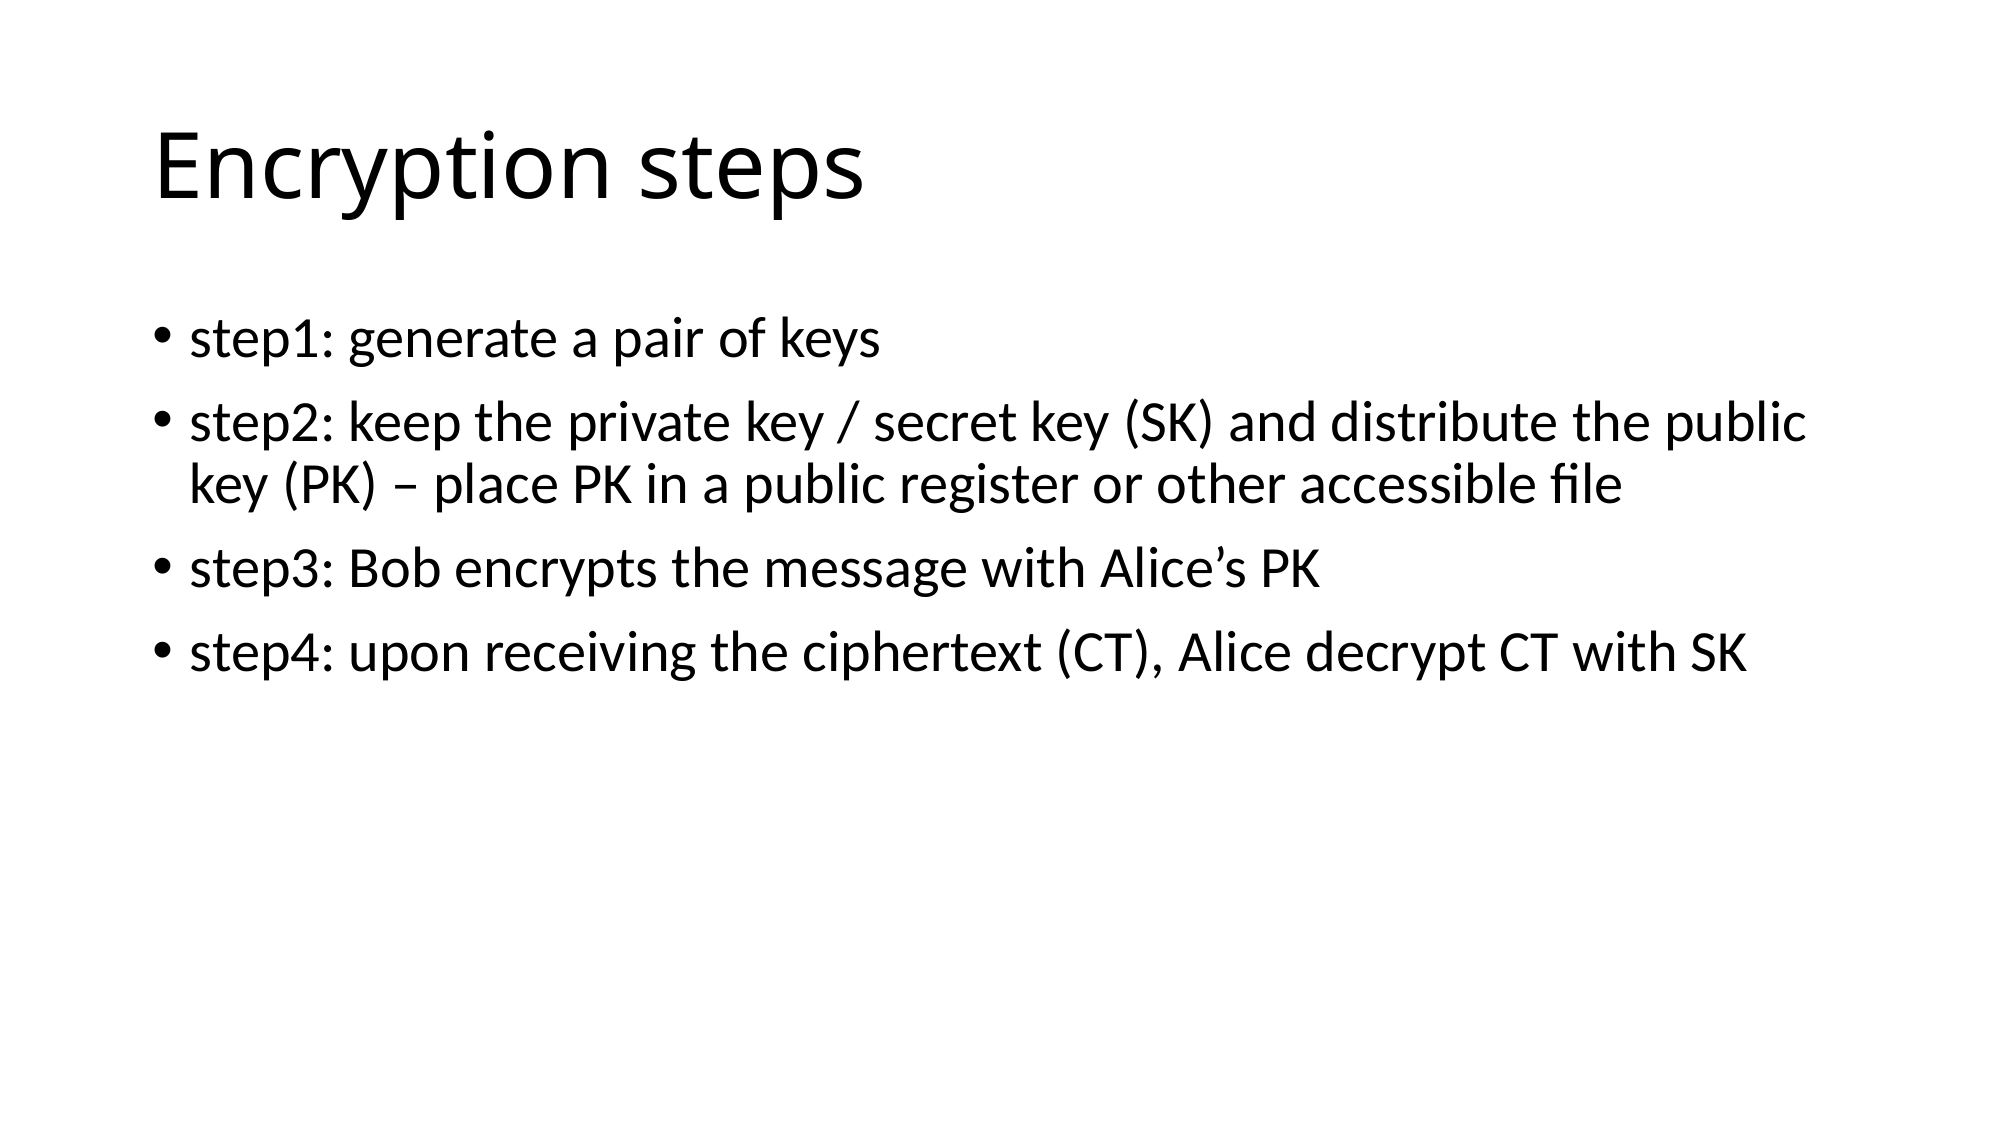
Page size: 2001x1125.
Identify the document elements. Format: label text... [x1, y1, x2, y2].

list step1: generate a pair of keys step2: keep the private key / secret key (SK) and distribute the public key (PK) – place PK in a public register or other accessible file step3: Bob encrypts the message with Alice’s PK step4: upon receiving the ciphertext (CT), Alice decrypt CT with SK [137, 299, 1863, 1014]
title Encryption steps [137, 59, 1863, 278]
